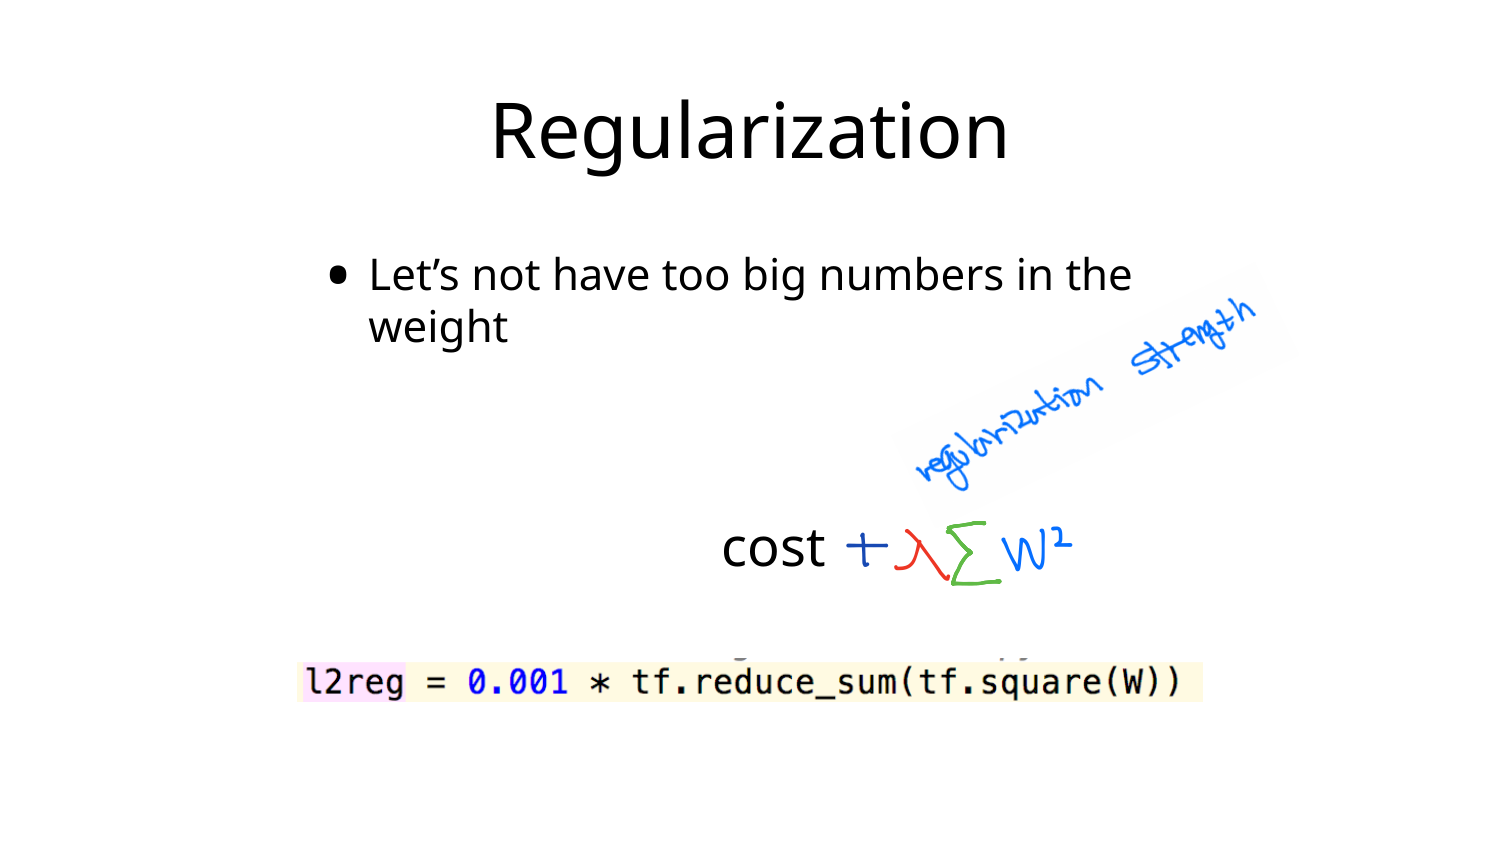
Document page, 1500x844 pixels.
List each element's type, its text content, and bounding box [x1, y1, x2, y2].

picture [297, 657, 1203, 702]
text_box cost [716, 508, 820, 583]
list Let’s not have too big numbers in the weight [297, 217, 1203, 381]
title Regularization [297, 21, 1203, 217]
picture [825, 263, 1298, 608]
